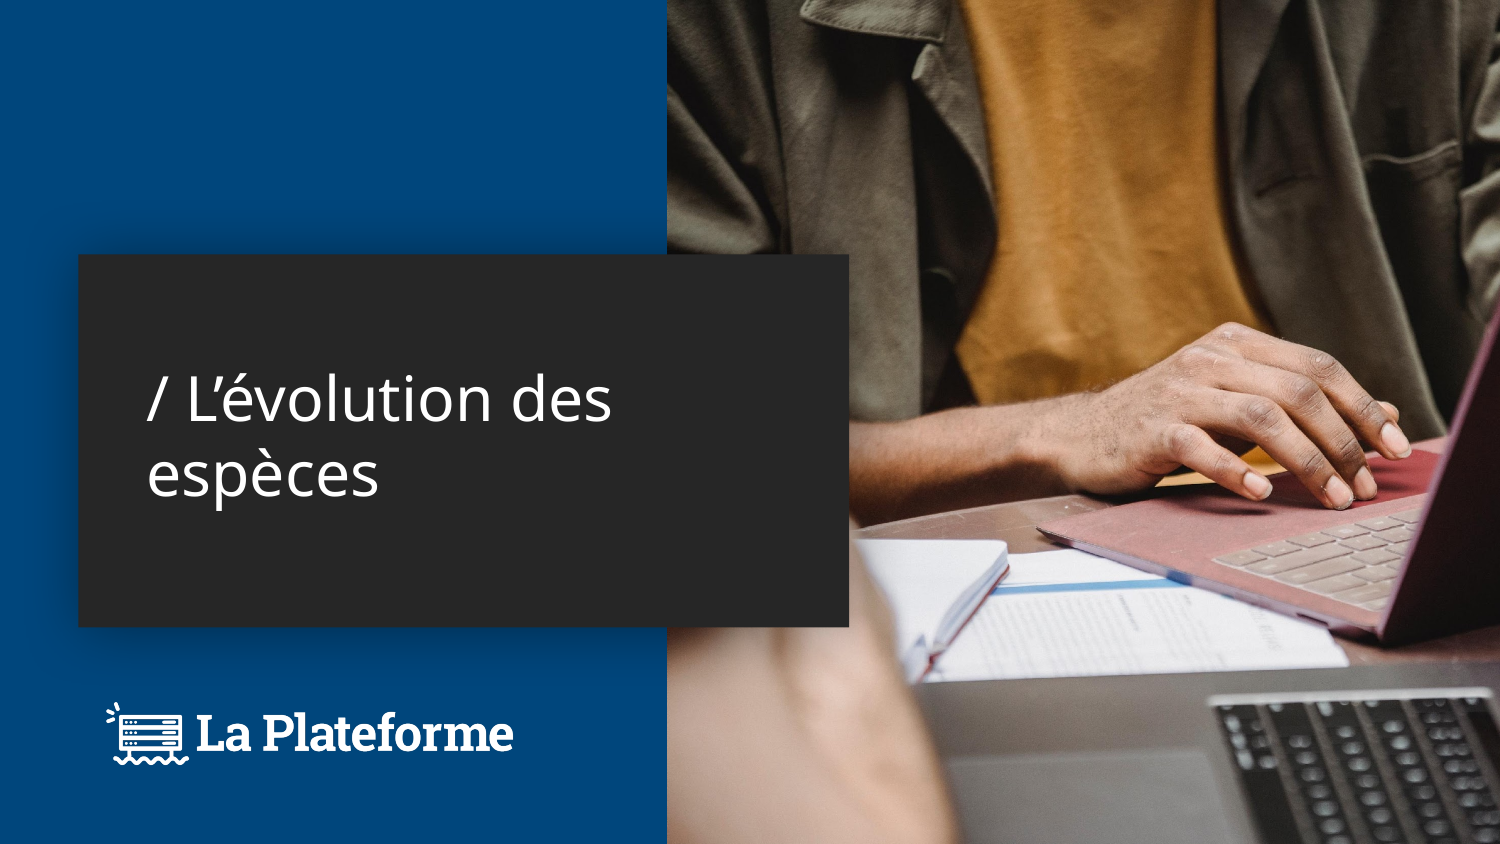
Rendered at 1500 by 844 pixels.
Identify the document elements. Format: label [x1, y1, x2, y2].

picture [98, 692, 522, 844]
picture [667, 0, 1500, 844]
text_box [78, 254, 662, 628]
